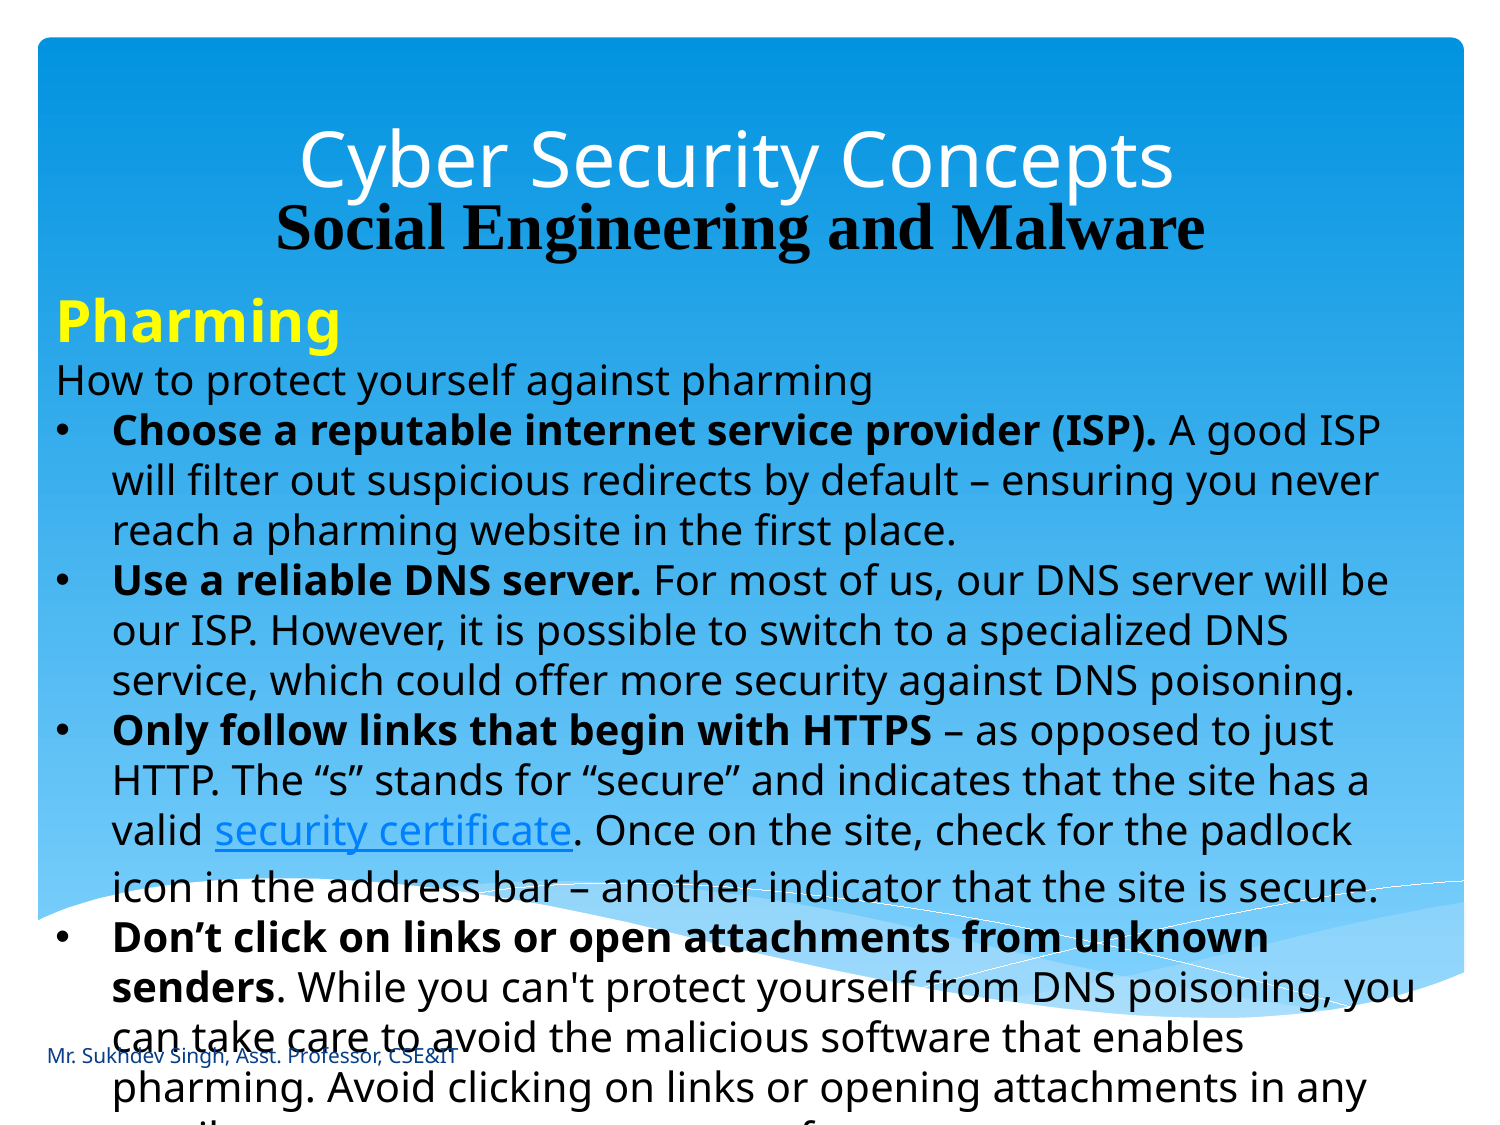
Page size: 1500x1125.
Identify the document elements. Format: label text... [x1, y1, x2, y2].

title Cyber Security Concepts [99, 99, 1375, 276]
text_box Pharming How to protect yourself against pharming Choose a reputable internet service provider (ISP). A good ISP will filter out suspicious redirects by default – ensuring you never reach a pharming website in the first place. Use a reliable DNS server. For most of us, our DNS server will be our ISP. However, it is possible to switch to a specialized DNS service, which could offer more security against DNS poisoning. Only follow links that begin with HTTPS – as opposed to just HTTP. The “s” stands for “secure” and indicates that the site has a valid security certificate. Once on the site, check for the padlock icon in the address bar – another indicator that the site is secure. Don’t click on links or open attachments from unknown senders. While you can't protect yourself from DNS poisoning, you can take care to avoid the malicious software that enables pharming. Avoid clicking on links or opening attachments in any email or message you are unsure of. [40, 276, 1461, 1125]
footer Mr. Sukhdev Singh, Asst. Professor, CSE&IT [31, 1025, 653, 1086]
subtitle Social Engineering and Malware [225, 174, 1275, 275]
